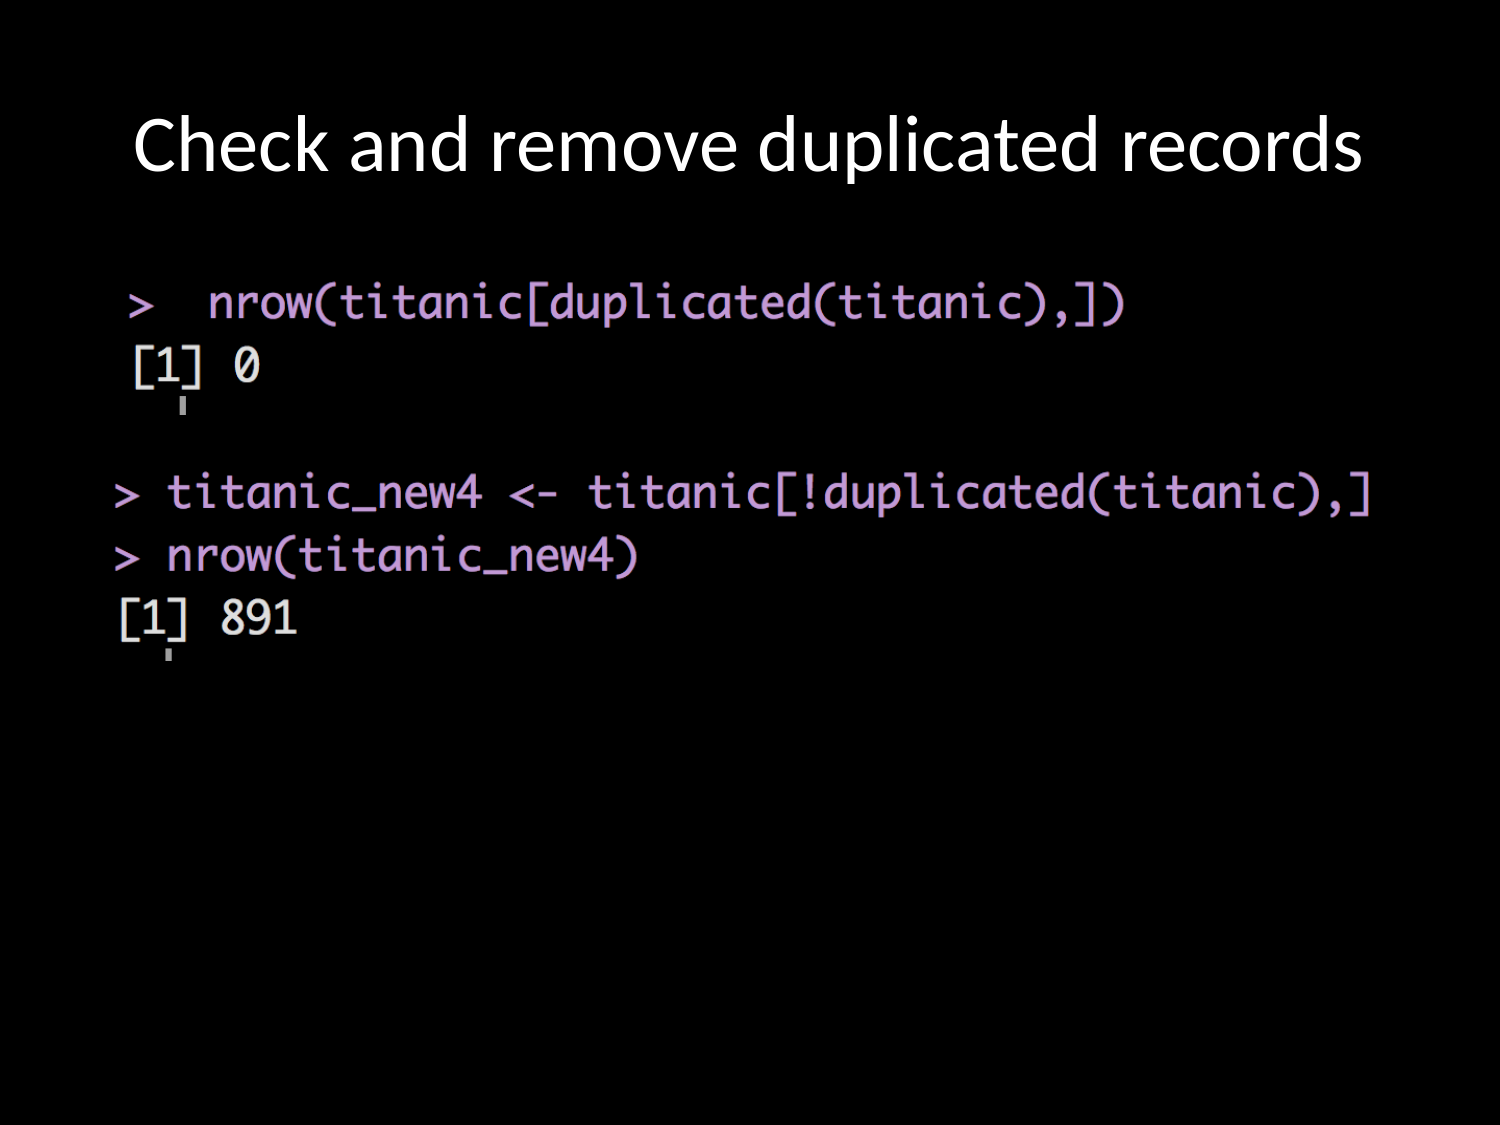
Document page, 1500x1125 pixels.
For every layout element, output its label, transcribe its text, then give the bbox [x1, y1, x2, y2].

title Check and remove duplicated records [75, 45, 1425, 233]
picture [114, 274, 1163, 415]
picture [103, 464, 1394, 661]
